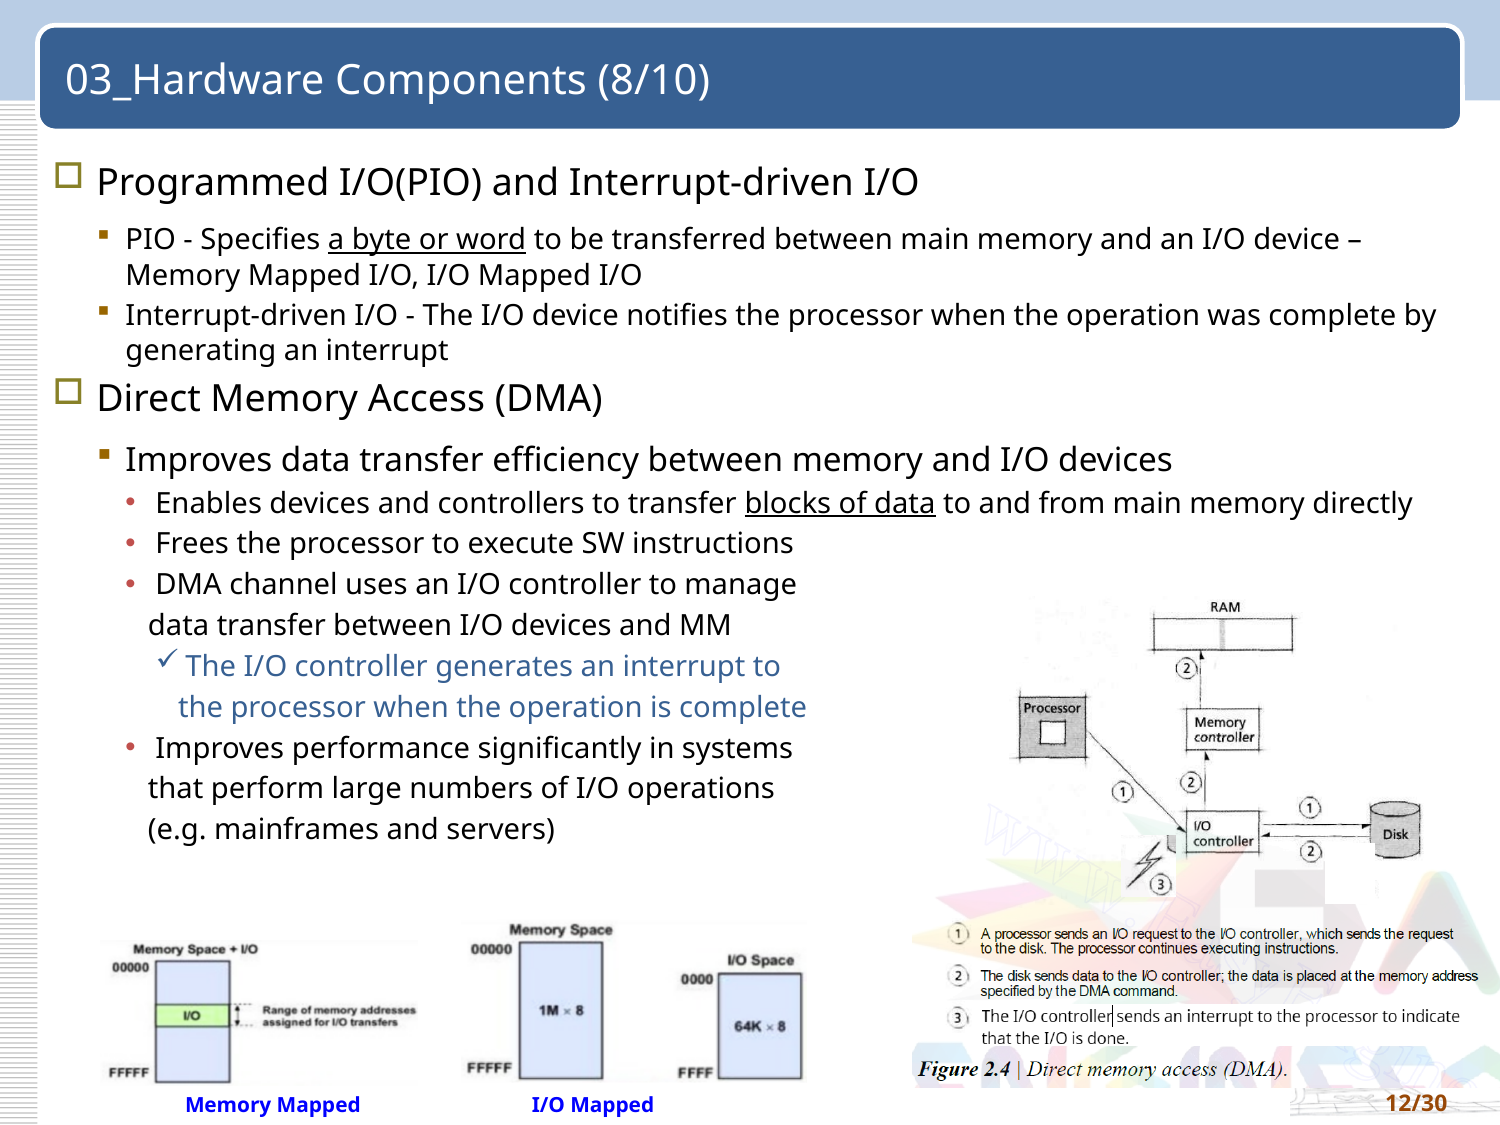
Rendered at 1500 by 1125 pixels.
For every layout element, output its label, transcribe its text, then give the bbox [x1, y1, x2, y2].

picture [1290, 1088, 1500, 1125]
text_box Memory Mapped [170, 1098, 376, 1125]
picture [0, 101, 38, 1125]
list Programmed I/O(PIO) and Interrupt-driven I/O PIO - Specifies a byte or word to be transferred between main memory and an I/O device – Memory Mapped I/O, I/O Mapped I/O Interrupt-driven I/O - The I/O device notifies the processor when the operation was complete by generating an interrupt Direct Memory Access (DMA) Improves data transfer efficiency between memory and I/O devices Enables devices and controllers to transfer blocks of data to and from main memory directly Frees the processor to execute SW instructions DMA channel uses an I/O controller to manage data transfer between I/O devices and MM The I/O controller generates an interrupt to the processor when the operation is complete Improves performance significantly in systems that perform large numbers of I/O operations (e.g. mainframes and servers) [37, 149, 1463, 1088]
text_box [912, 596, 1500, 1088]
picture [100, 935, 418, 1089]
title 03_Hardware Components (8/10) [50, 27, 1438, 128]
picture [461, 917, 807, 1089]
text_box I/O Mapped [517, 1097, 670, 1125]
